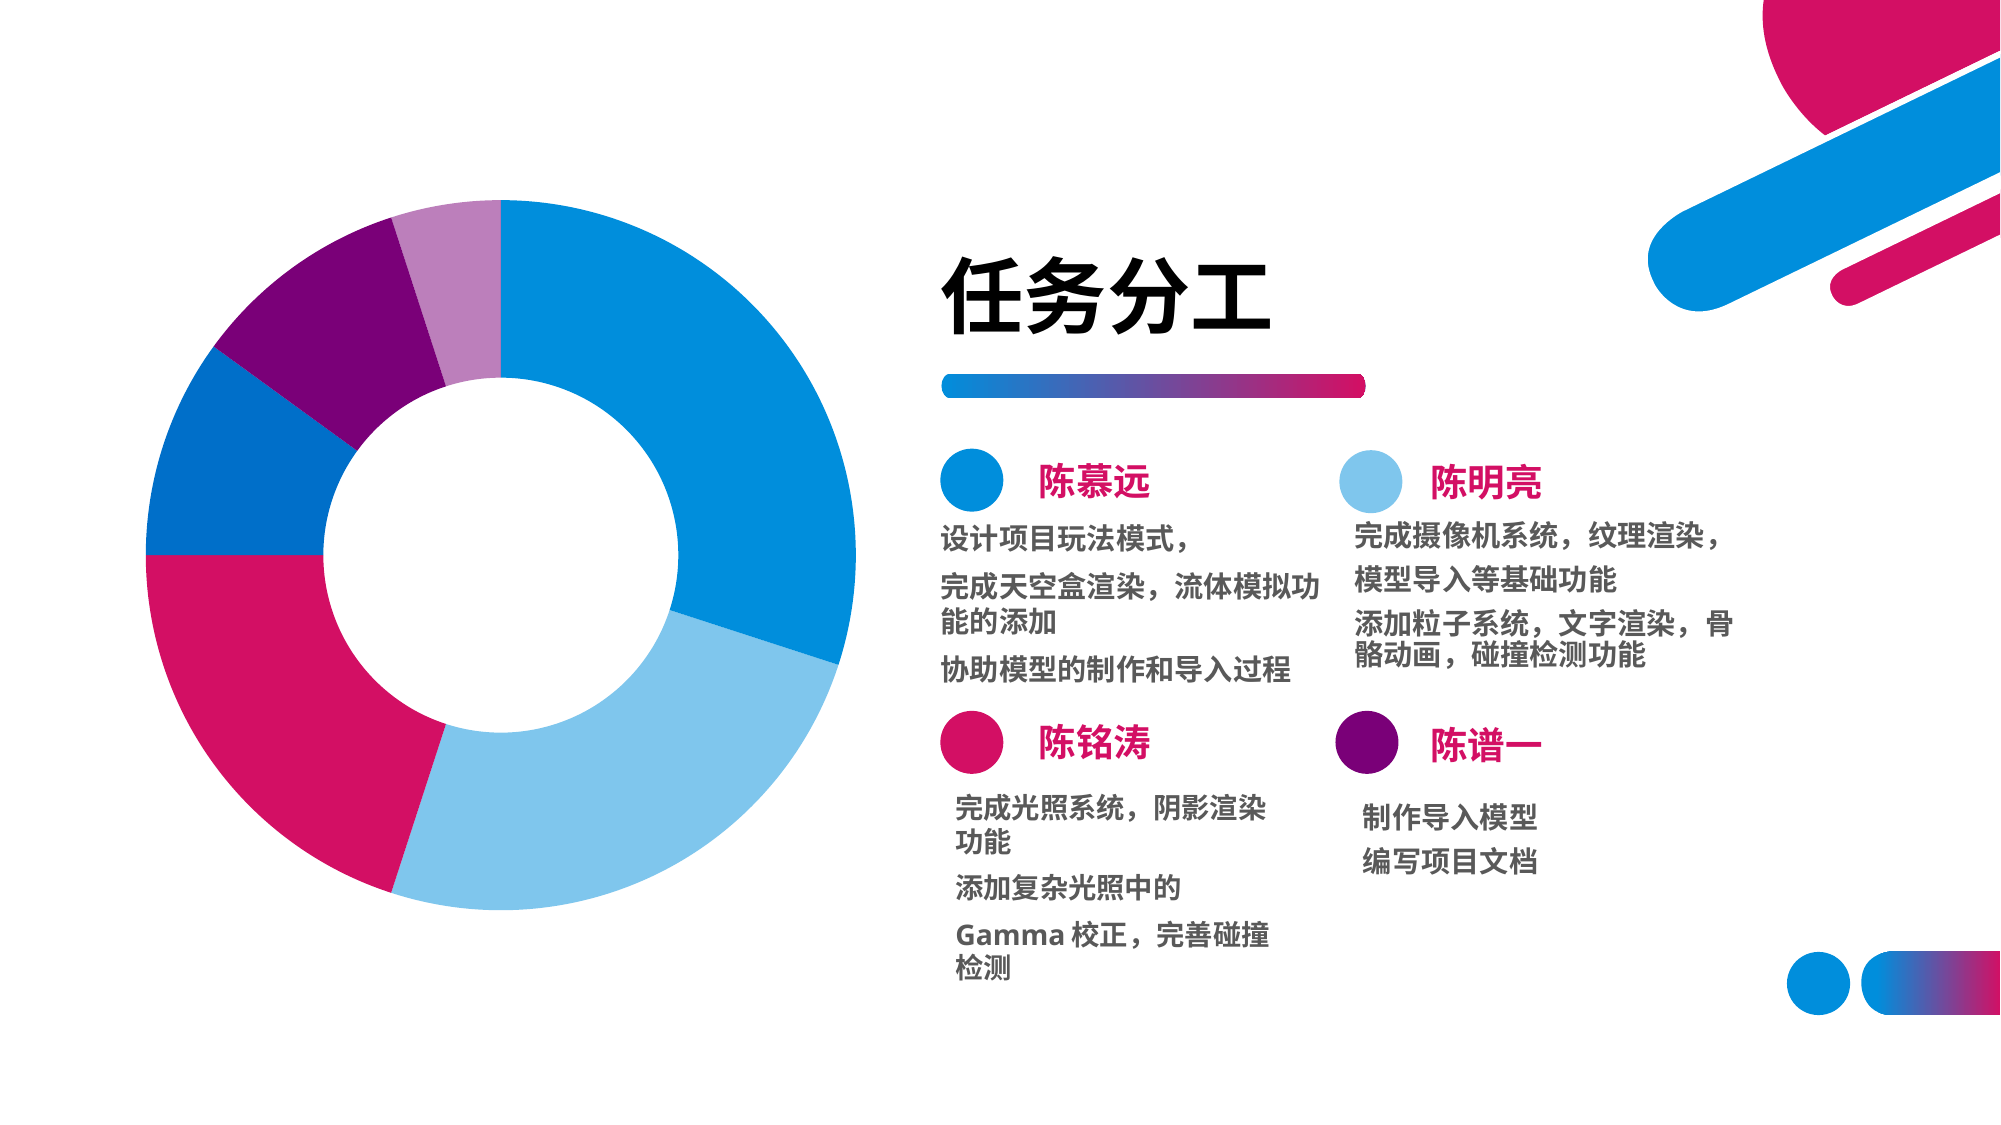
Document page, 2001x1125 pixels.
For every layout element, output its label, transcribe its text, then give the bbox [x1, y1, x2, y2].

list 完成光照系统，阴影渲染功能 添加复杂光照中的 Gamma校正，完善碰撞检测 [940, 782, 1306, 993]
list 制作导入模型 编写项目文档 [1347, 795, 1610, 993]
text_box [940, 448, 1004, 512]
chart [130, 178, 871, 933]
list 完成摄像机系统，纹理渲染， 模型导入等基础功能 添加粒子系统，文字渲染，骨骼动画，碰撞检测功能 [1339, 513, 1773, 700]
text_box [1339, 450, 1403, 513]
title 任务分工 [925, 241, 1647, 353]
list 陈谱一 [1415, 715, 1678, 776]
text_box [1335, 710, 1399, 774]
text_box [940, 710, 1004, 774]
list 陈明亮 [1415, 451, 1678, 512]
list 陈铭涛 [1024, 712, 1287, 773]
list 设计项目玩法模式， 完成天空盒渲染，流体模拟功能的添加 协助模型的制作和导入过程 [925, 513, 1339, 700]
list 陈慕远 [1024, 451, 1287, 512]
